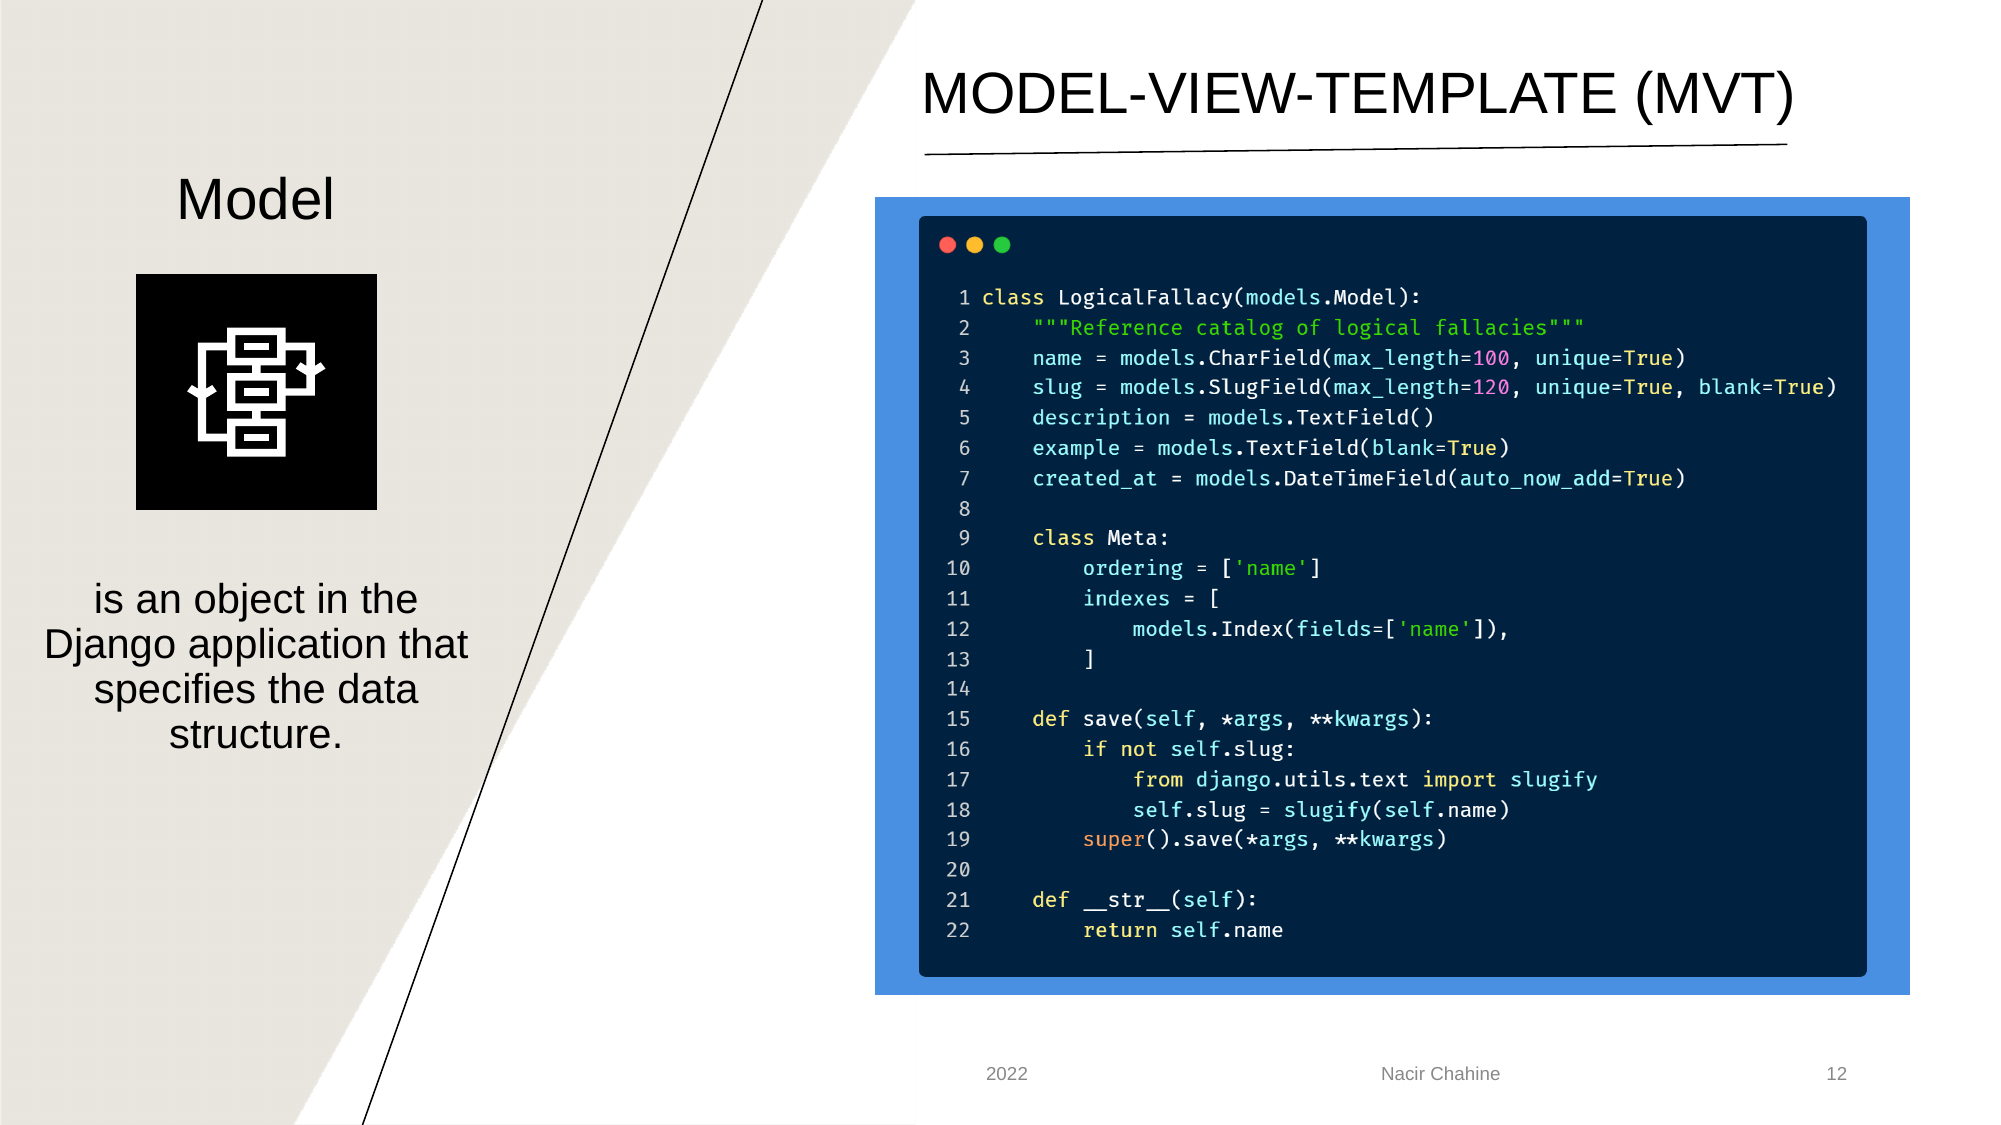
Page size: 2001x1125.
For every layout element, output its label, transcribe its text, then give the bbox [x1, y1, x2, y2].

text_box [186, 327, 326, 457]
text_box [924, 144, 1788, 155]
footer Nacir Chahine [1174, 1042, 1707, 1103]
picture [0, 0, 761, 1125]
text_box Model [53, 154, 459, 225]
picture [364, 0, 1910, 1125]
title MODEL-VIEW-TEMPLATE (MVT) [906, 55, 1882, 195]
slide_number 2022 [971, 1042, 1127, 1103]
text_box [136, 274, 376, 510]
text_box is an object in the Django application that specifies the data structure. [24, 562, 488, 829]
slide_number ‹#› [1755, 1042, 1863, 1103]
